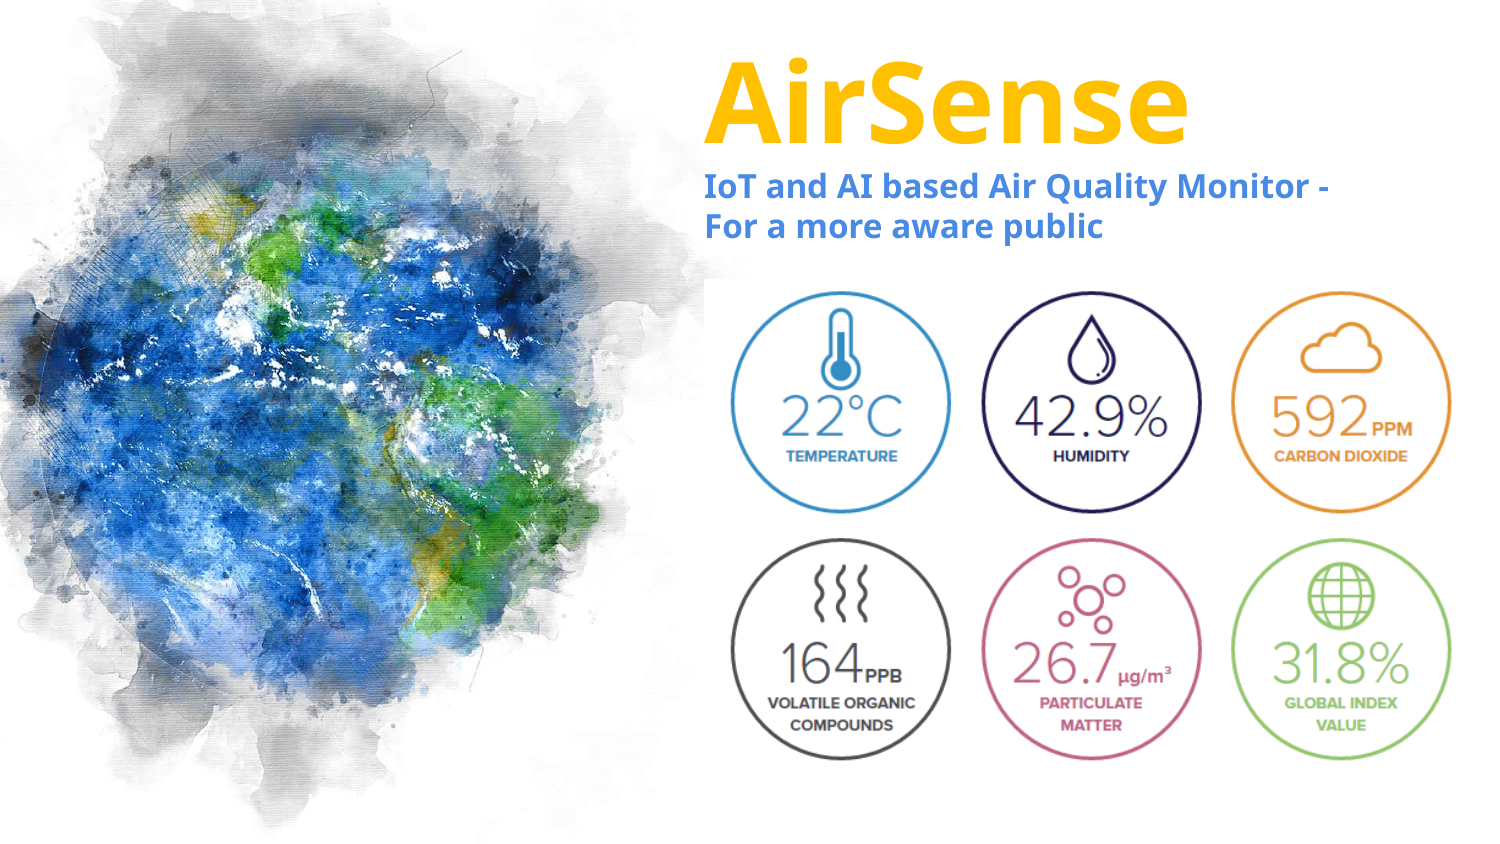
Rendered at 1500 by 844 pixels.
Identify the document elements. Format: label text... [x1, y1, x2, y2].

picture [0, 0, 1500, 844]
title AirSense IoT and AI based Air Quality Monitor - For a more aware public [704, 21, 1382, 255]
